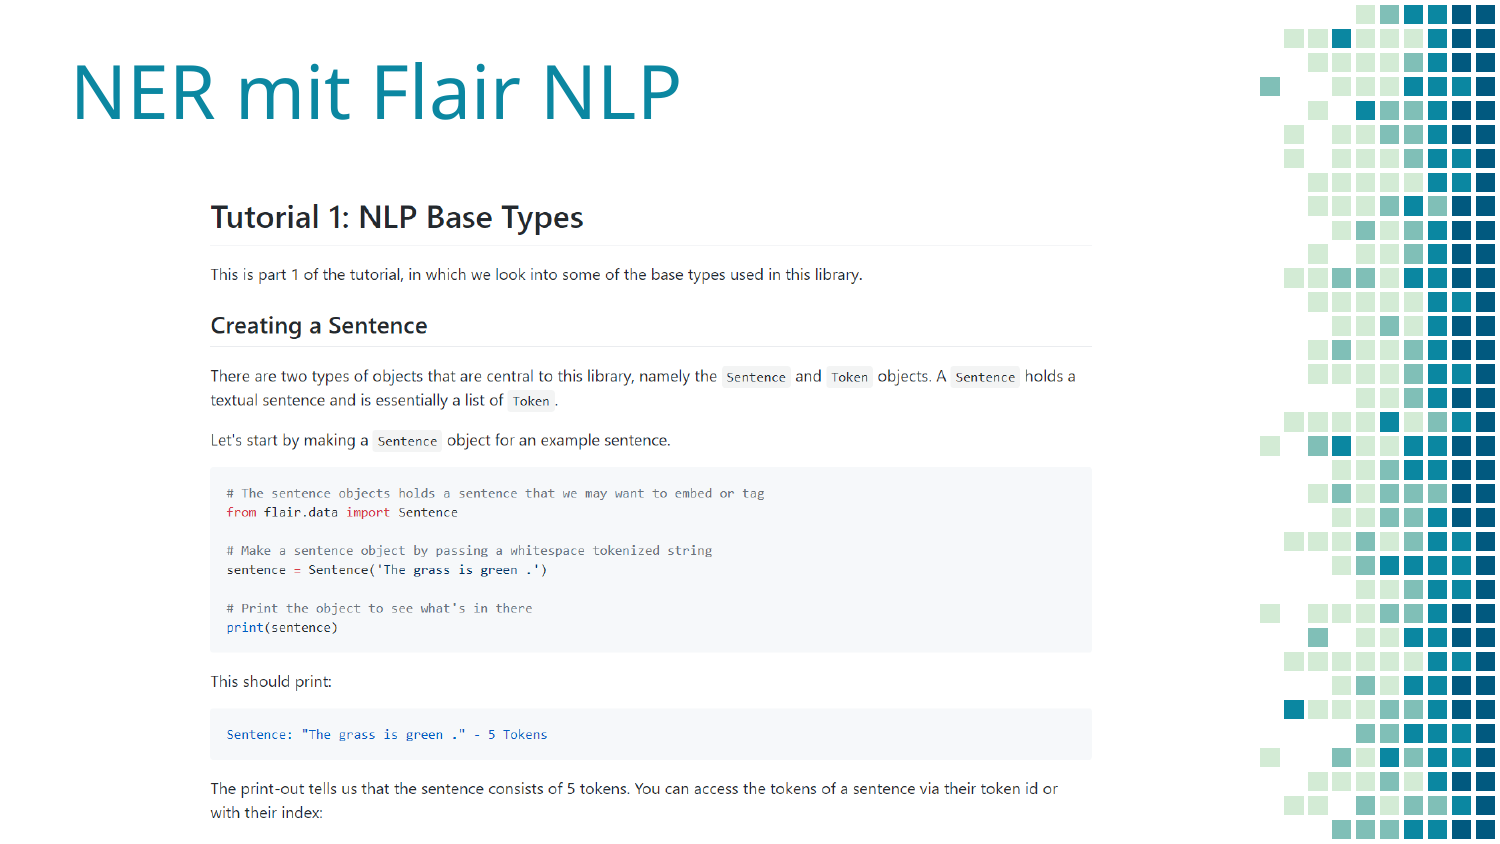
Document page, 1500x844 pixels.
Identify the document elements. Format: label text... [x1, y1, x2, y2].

title NER mit Flair NLP [55, 8, 1165, 150]
picture [196, 174, 1102, 829]
